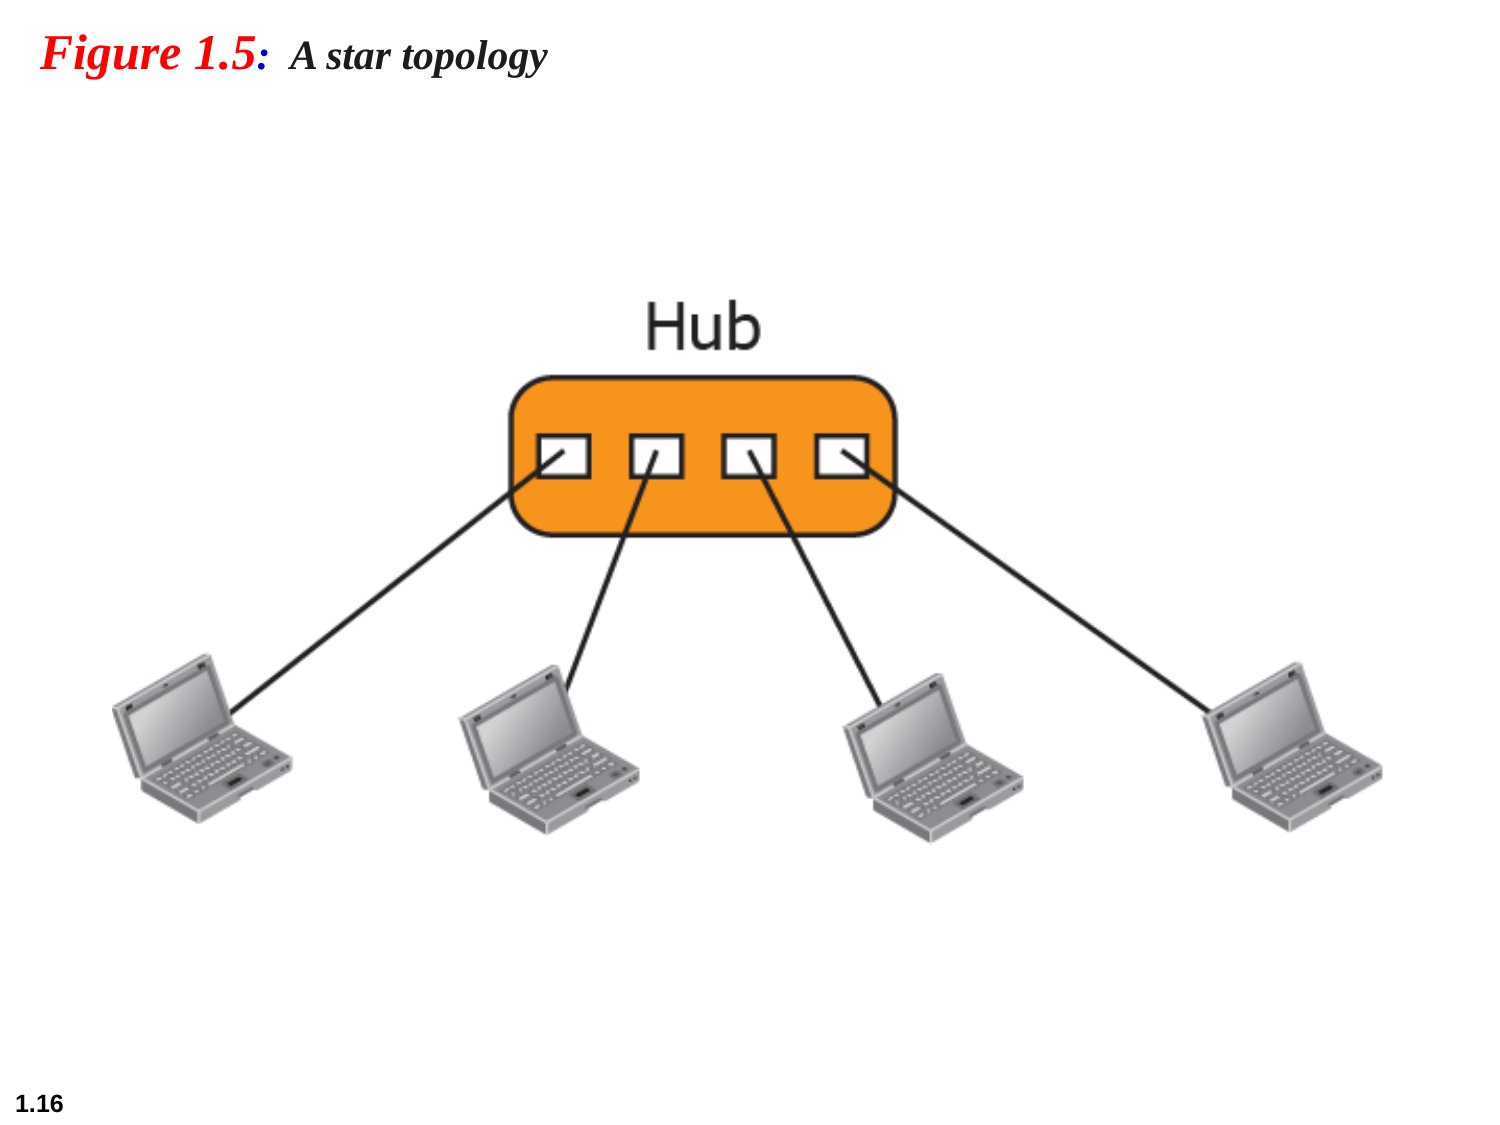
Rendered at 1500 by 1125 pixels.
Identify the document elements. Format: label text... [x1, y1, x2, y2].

picture [111, 292, 1385, 845]
text_box Figure 1.5: A star topology [24, 12, 1500, 88]
text_box 1.16 [0, 1049, 313, 1125]
